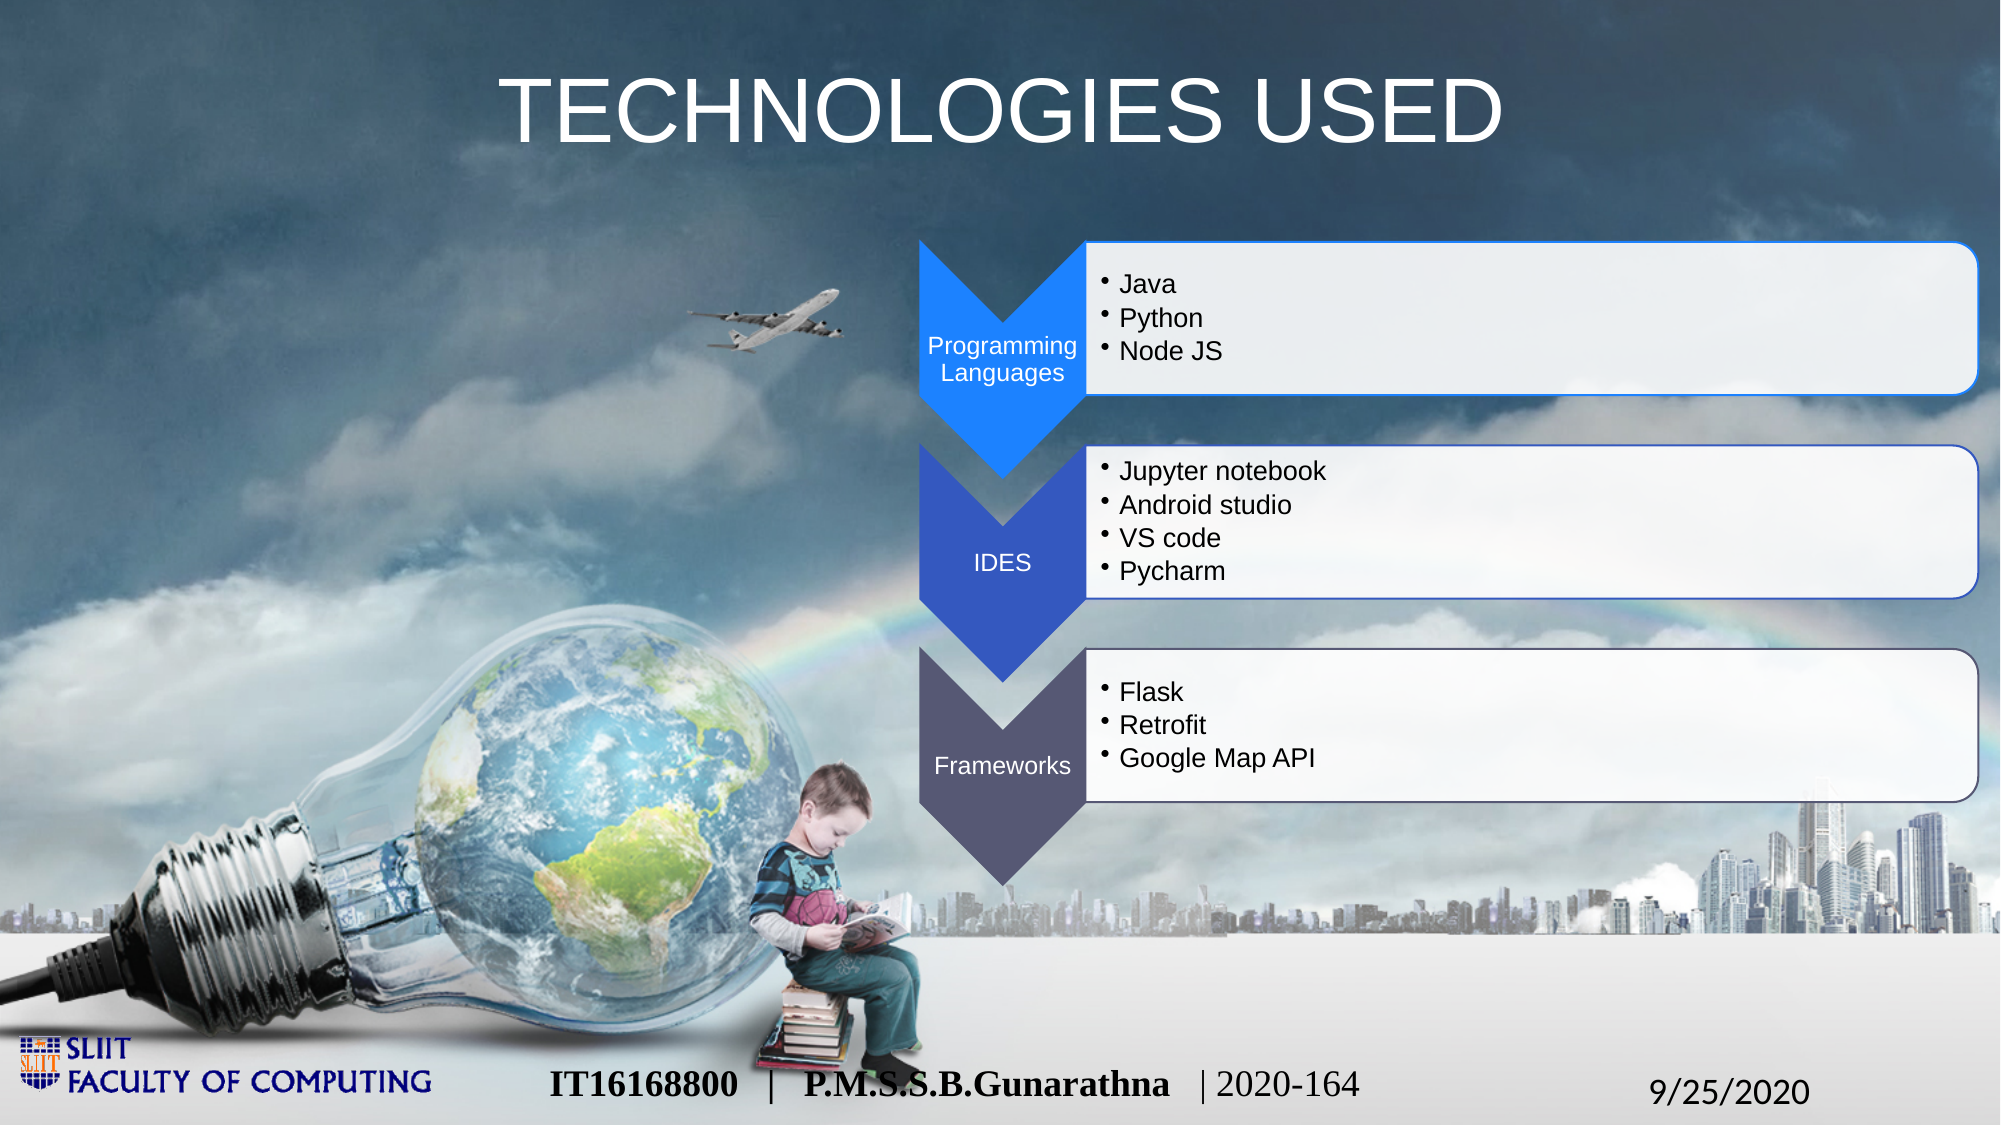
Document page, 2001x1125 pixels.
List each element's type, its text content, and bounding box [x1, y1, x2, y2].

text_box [920, 241, 1979, 885]
picture [0, 0, 2001, 1125]
text_box TECHNOLOGIES USED [53, 55, 1952, 175]
text_box IT16168800 | P.M.S.S.B.Gunarathna | 2020-164 [534, 1078, 1535, 1112]
text_box 9/25/2020 [1633, 1059, 1838, 1120]
